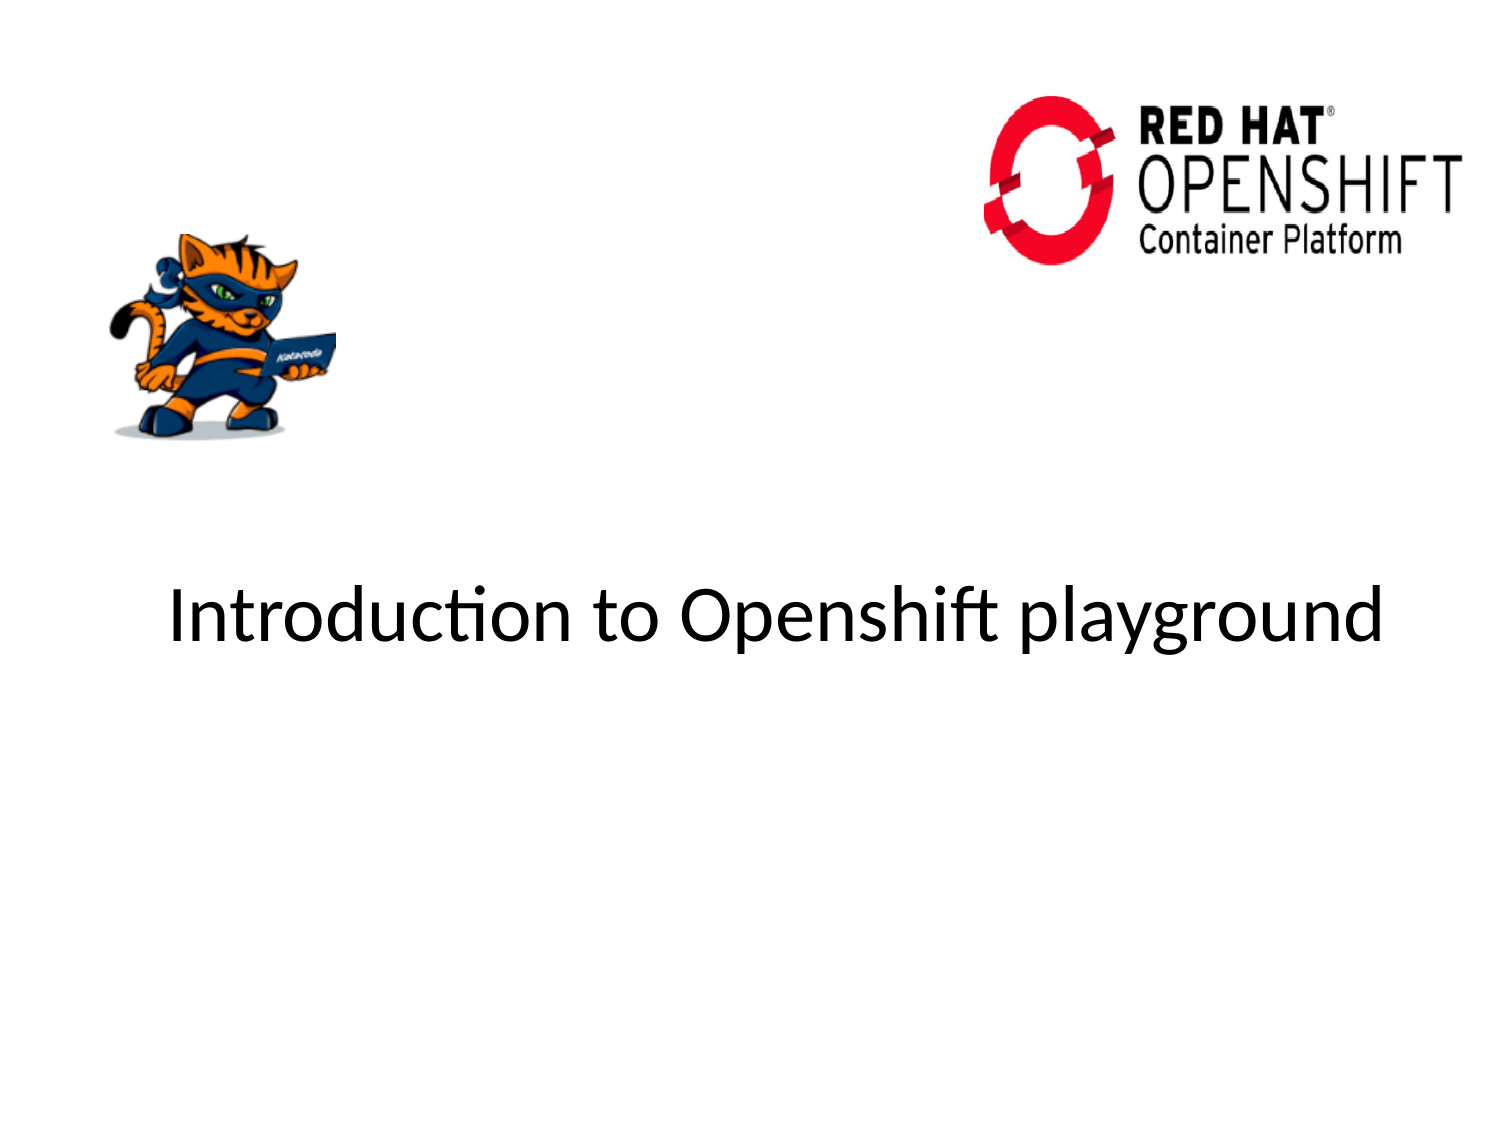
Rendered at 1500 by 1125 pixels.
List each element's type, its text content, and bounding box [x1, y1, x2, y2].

picture [105, 234, 336, 451]
picture [984, 34, 1466, 279]
title Introduction to Openshift playground [105, 515, 1468, 704]
